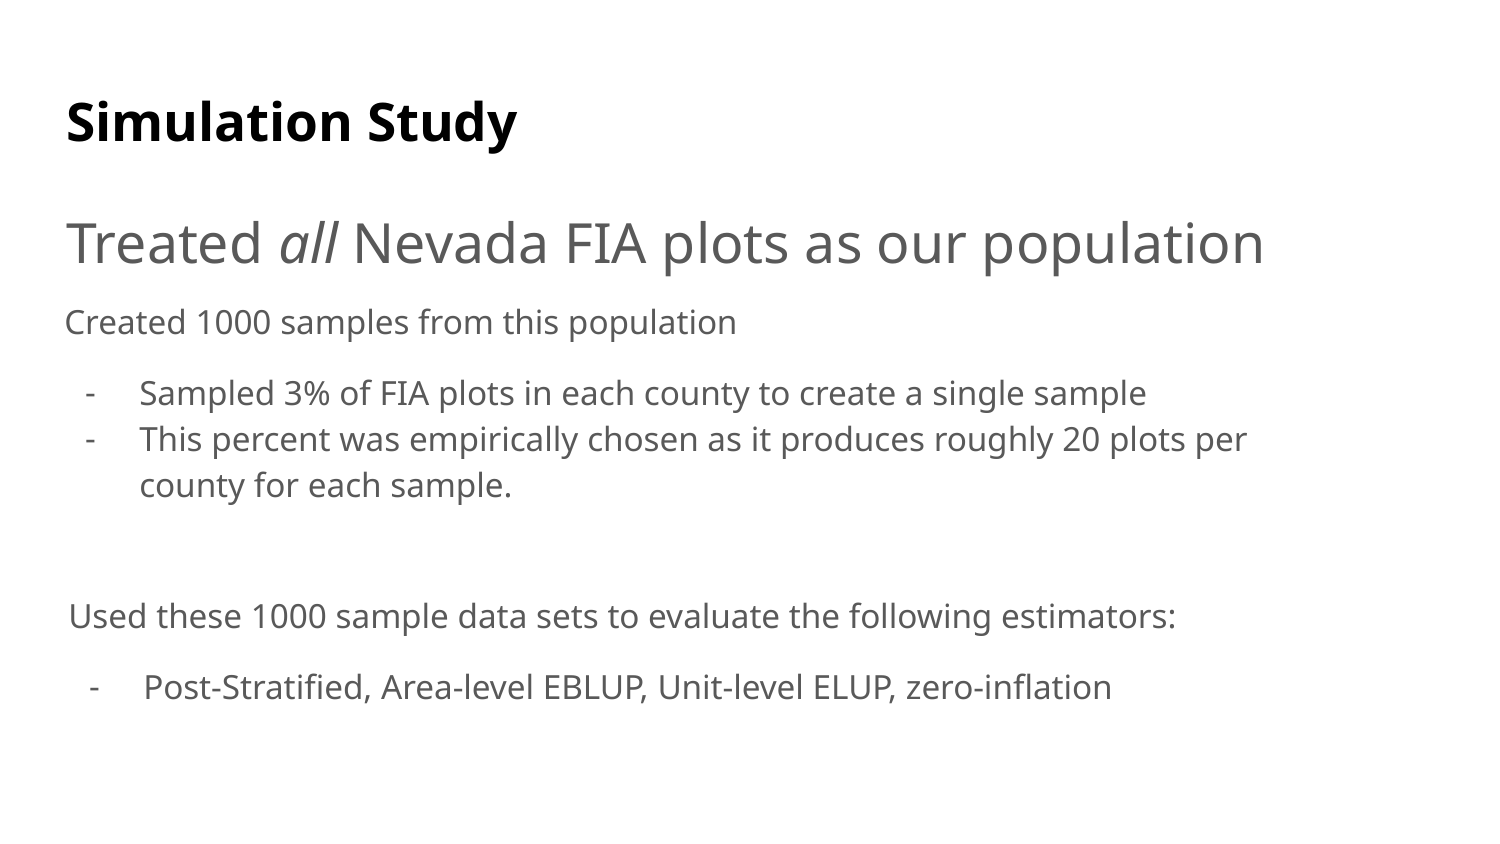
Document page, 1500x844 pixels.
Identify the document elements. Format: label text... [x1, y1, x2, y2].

text_box Created 1000 samples from this population Sampled 3% of FIA plots in each county to create a single sample This percent was empirically chosen as it produces roughly 20 plots per county for each sample. [49, 280, 1379, 562]
list Treated all Nevada FIA plots as our population [51, 182, 1449, 316]
text_box Used these 1000 sample data sets to evaluate the following estimators: Post-Stratified, Area-level EBLUP, Unit-level ELUP, zero-inflation [53, 574, 1451, 801]
title Simulation Study [51, 72, 1449, 167]
